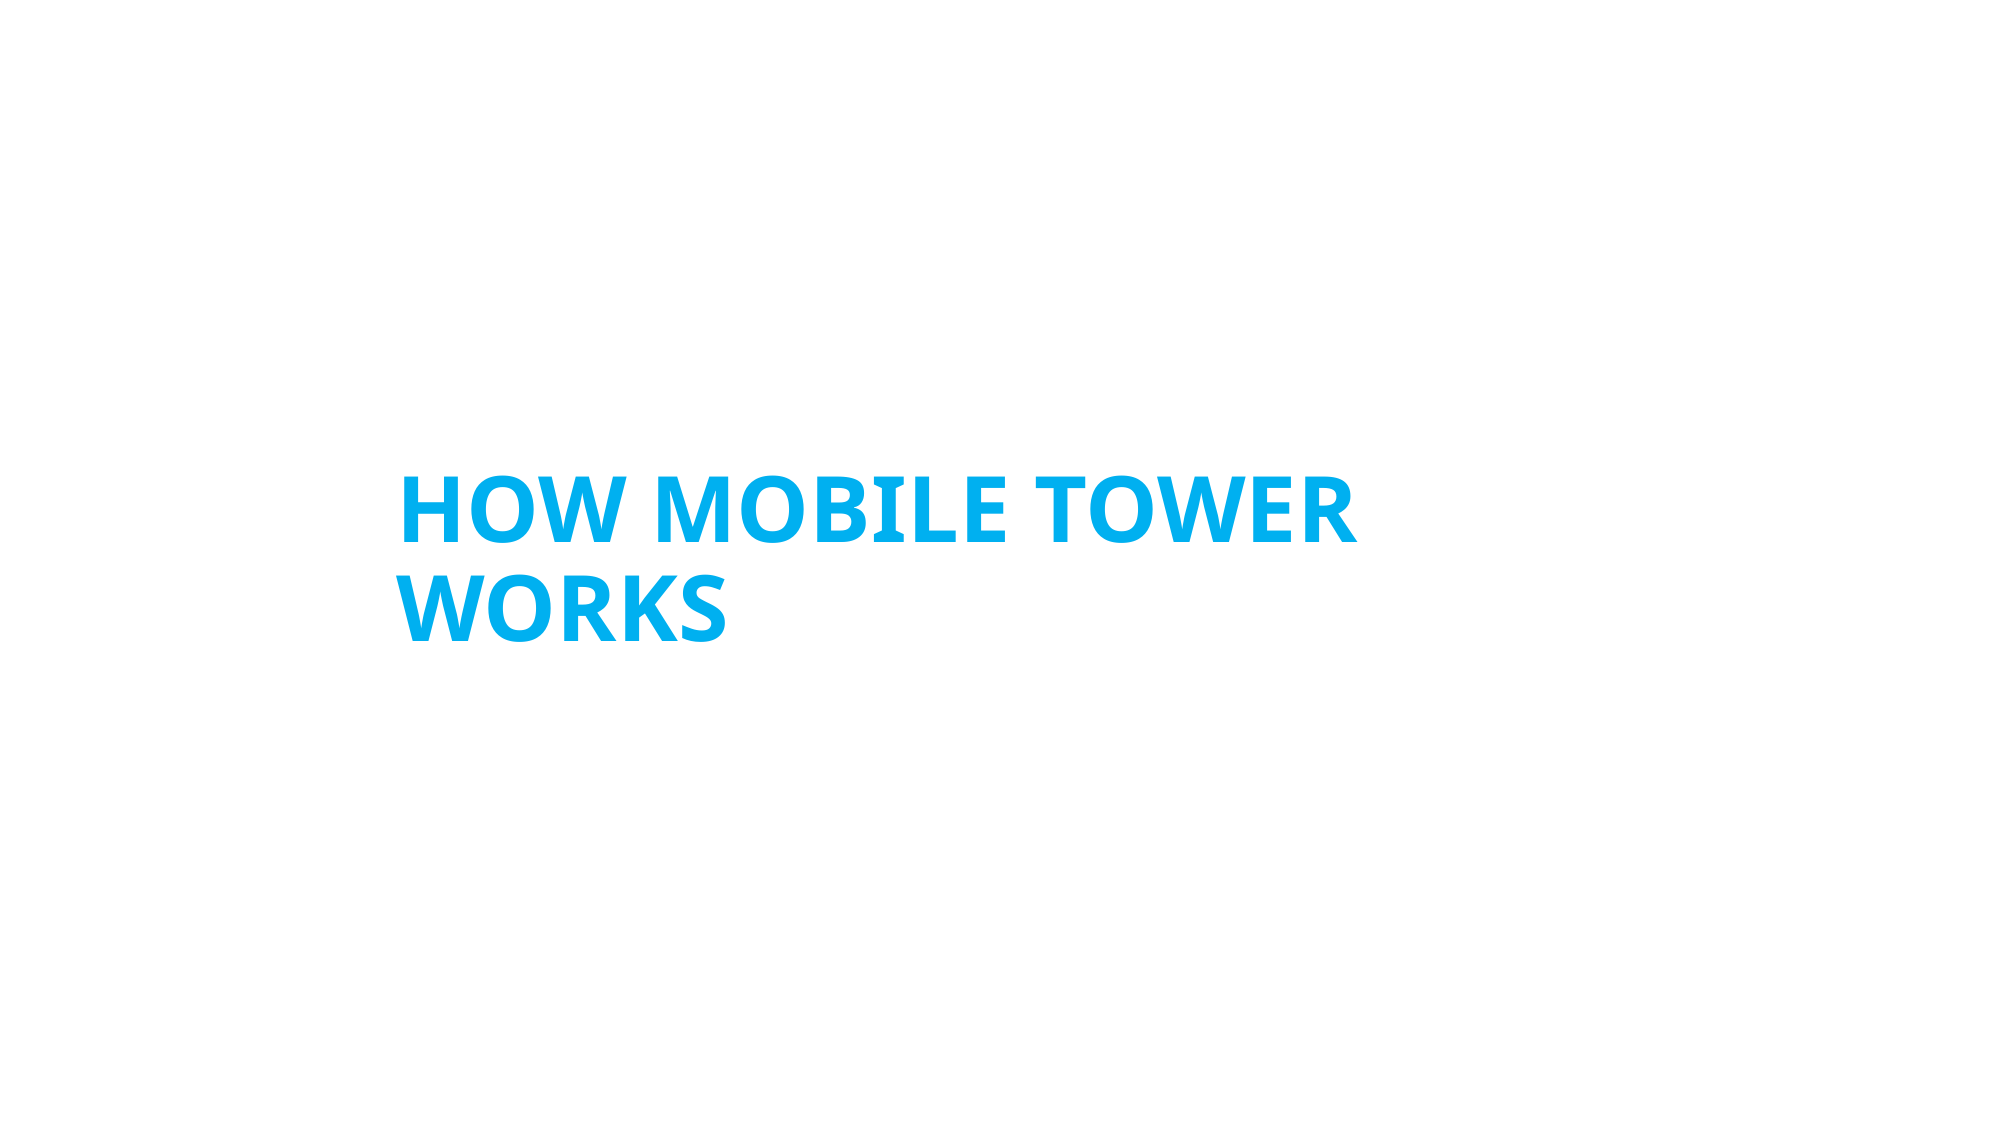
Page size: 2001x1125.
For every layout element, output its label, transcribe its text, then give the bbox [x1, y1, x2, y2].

title HOW MOBILE TOWER WORKS [380, 453, 1709, 672]
